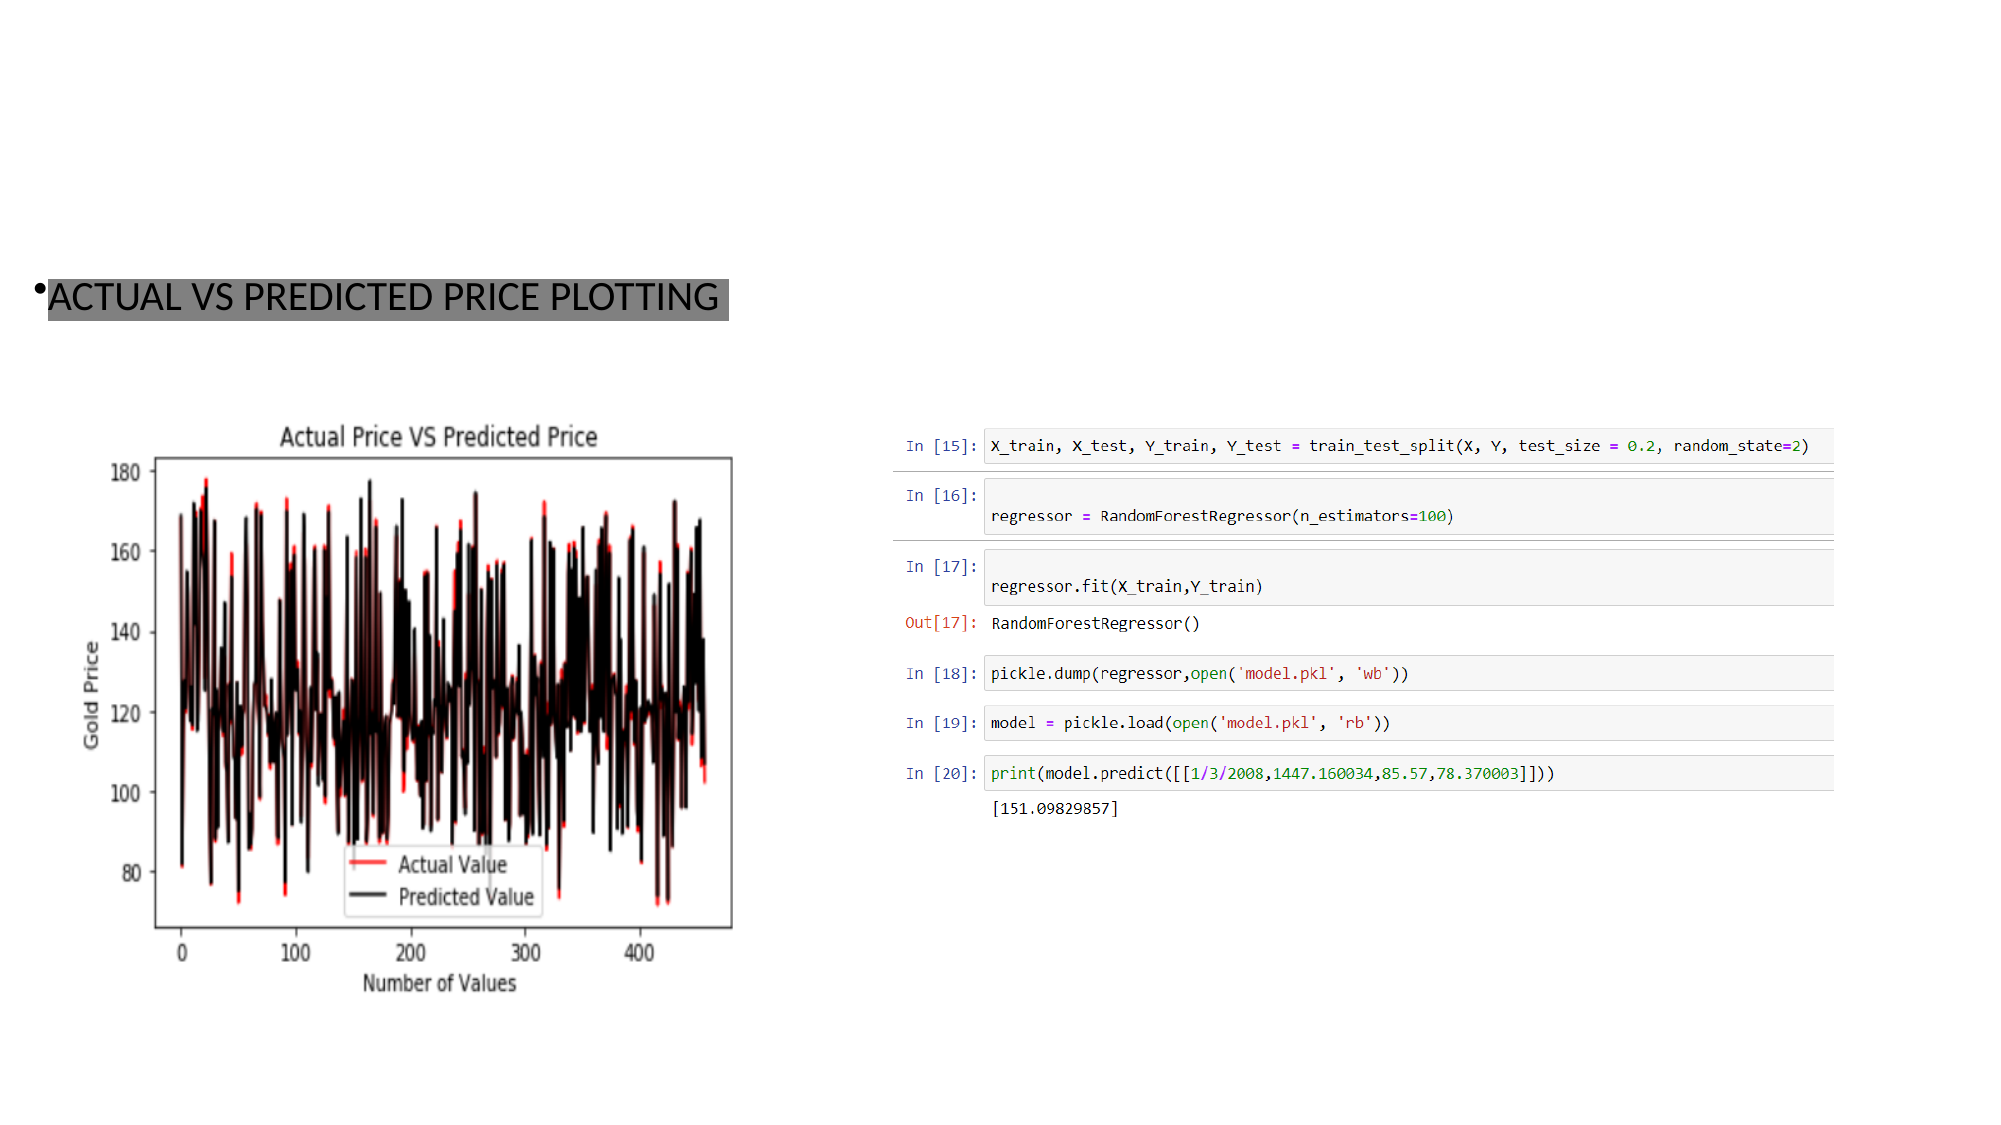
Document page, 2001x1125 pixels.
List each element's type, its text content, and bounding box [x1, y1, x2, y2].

picture [40, 410, 798, 1026]
picture [893, 410, 1834, 835]
text_box ACTUAL VS PREDICTED PRICE PLOTTING [18, 261, 832, 327]
